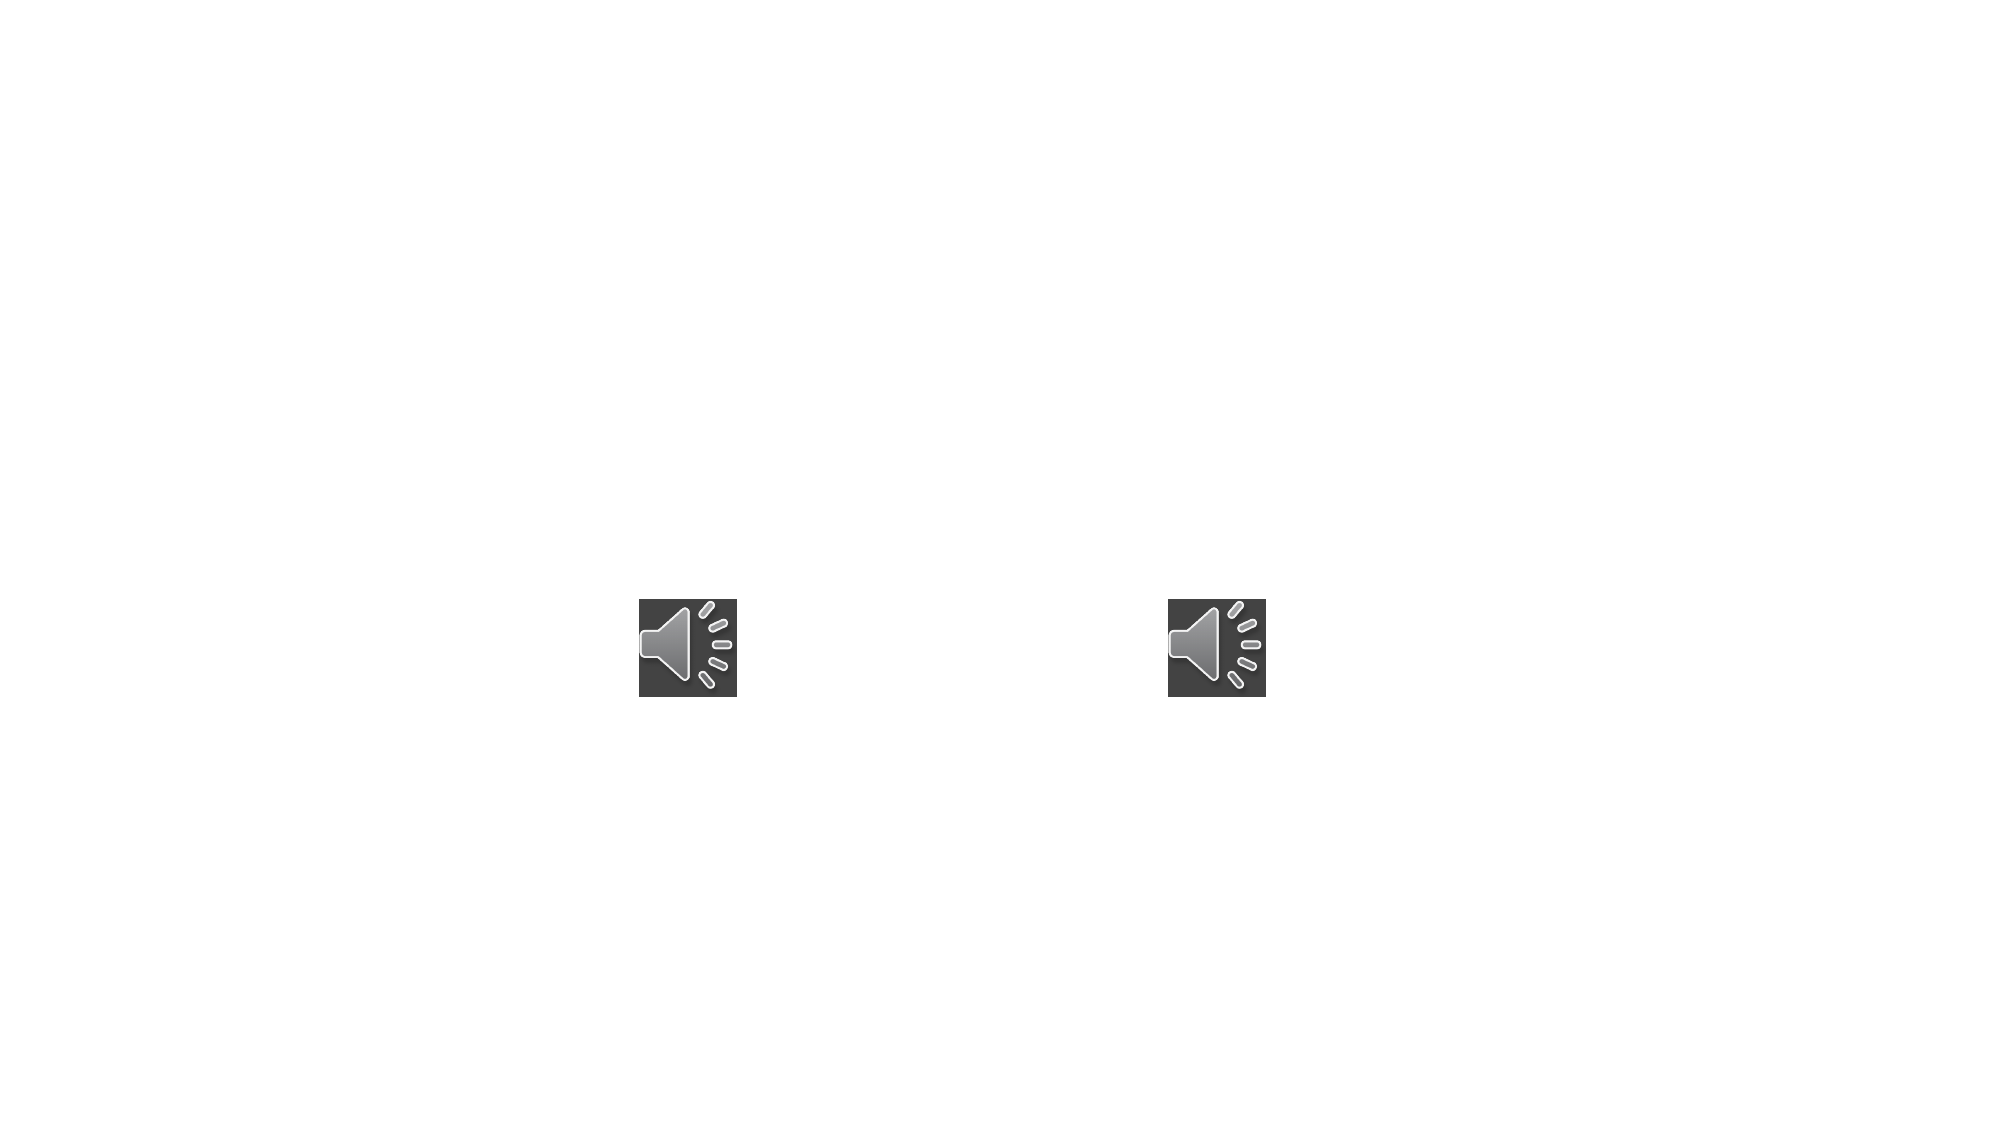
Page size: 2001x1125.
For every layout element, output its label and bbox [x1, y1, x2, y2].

picture [637, 597, 739, 699]
picture [1166, 597, 1268, 699]
